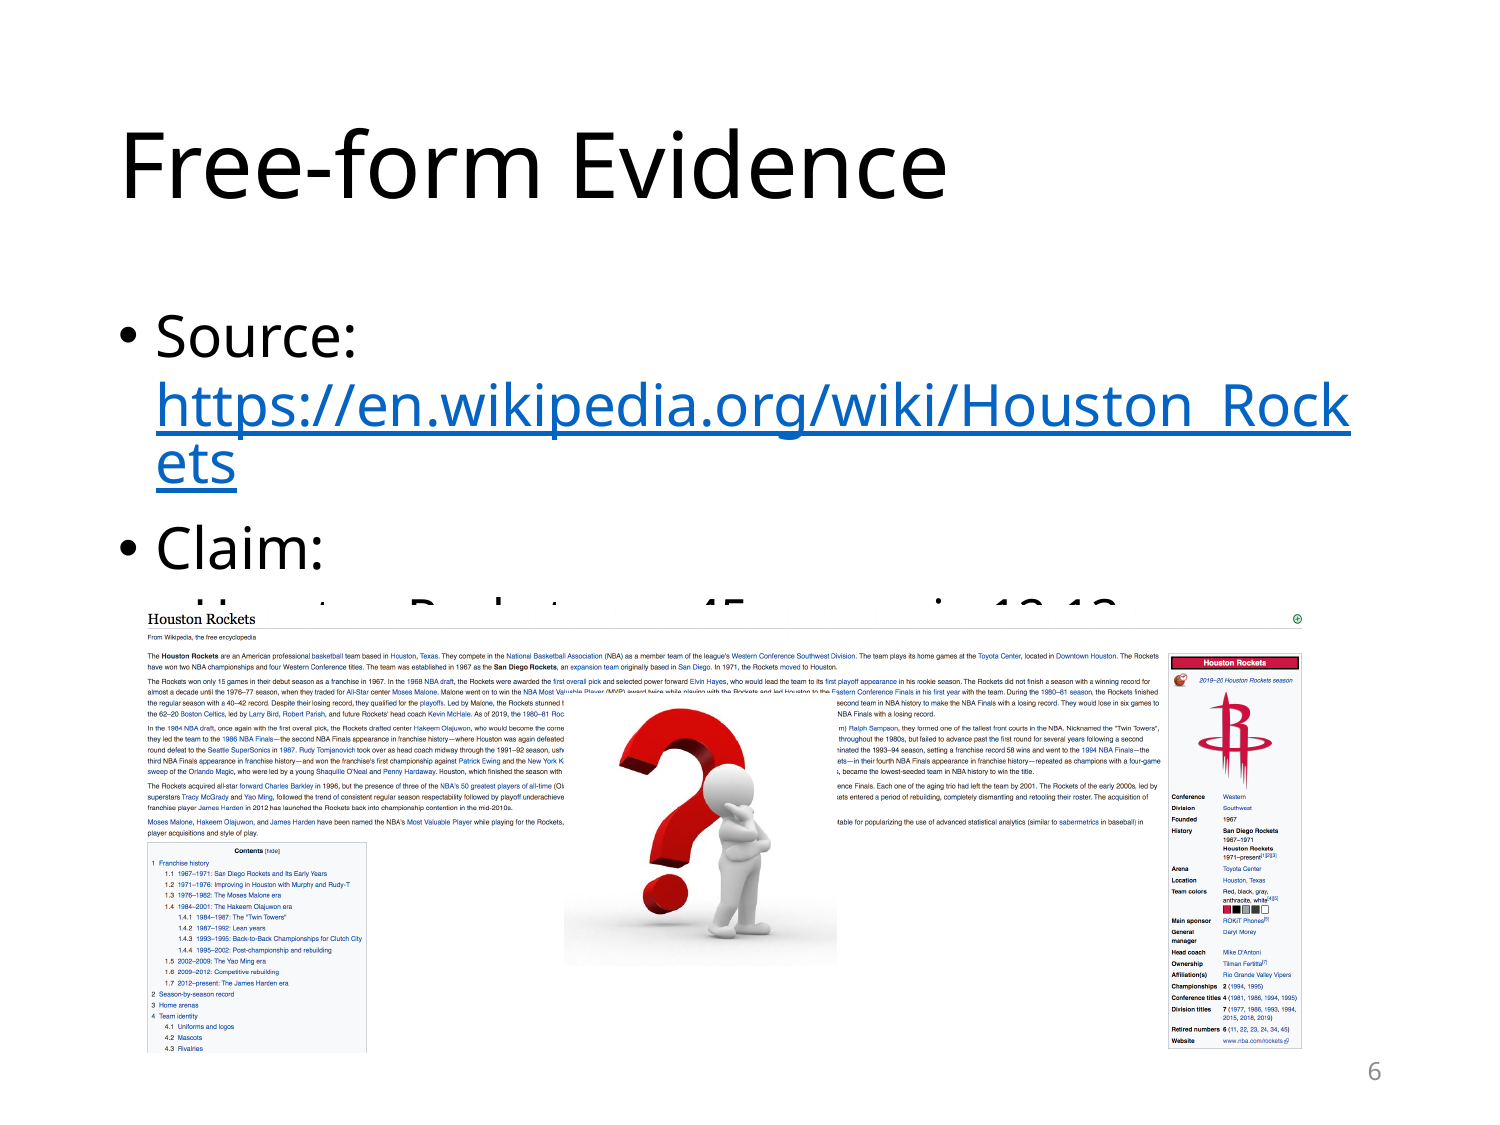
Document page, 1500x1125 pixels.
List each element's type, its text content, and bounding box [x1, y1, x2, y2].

picture [138, 605, 1309, 1053]
title Free-form Evidence [103, 59, 1397, 278]
list Source: https://en.wikipedia.org/wiki/Houston_Rockets Claim: Houston Rocket won 45 games in 12-13 season. [103, 299, 1397, 1014]
slide_number 6 [1059, 1042, 1397, 1103]
